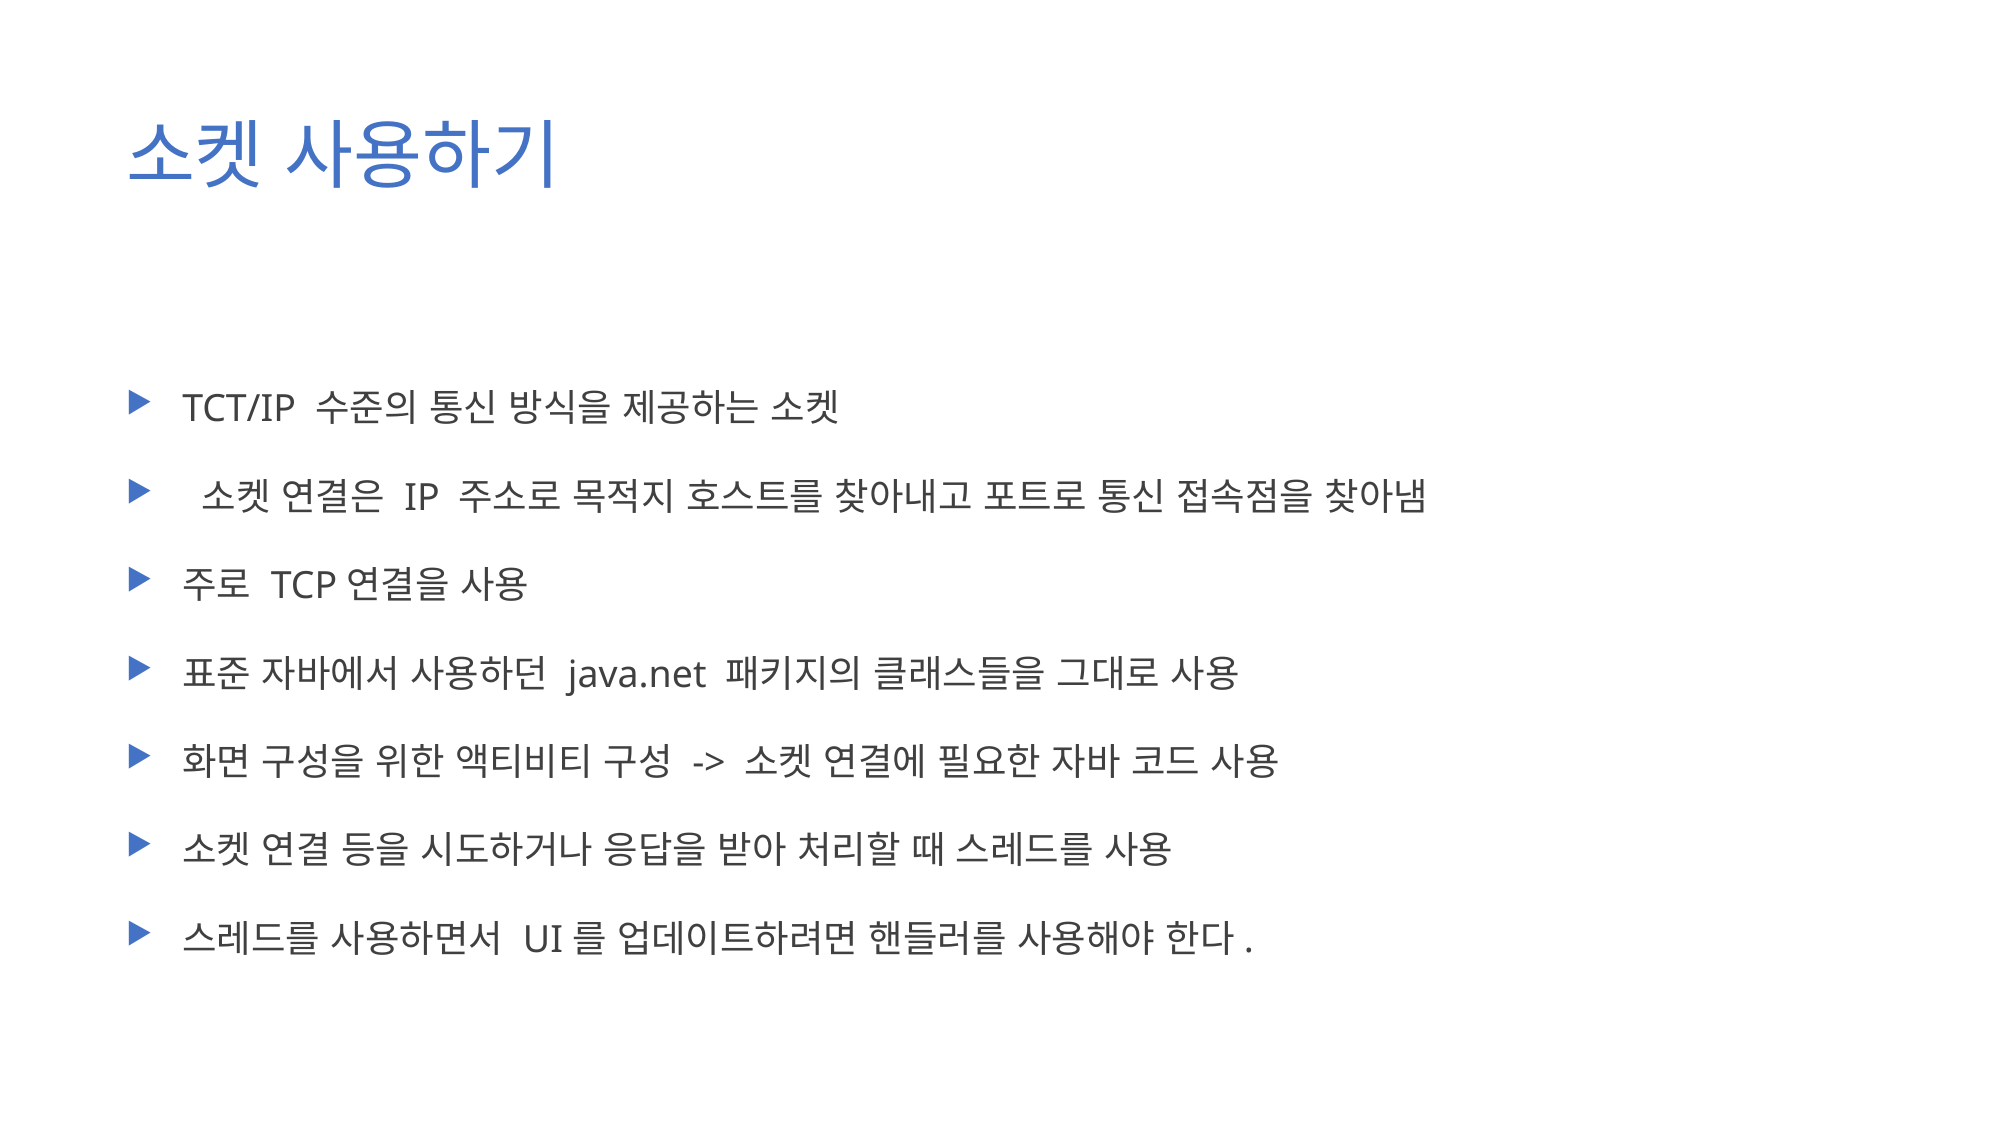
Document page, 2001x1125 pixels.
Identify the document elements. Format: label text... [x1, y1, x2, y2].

list TCT/IP 수준의 통신 방식을 제공하는 소켓 소켓 연결은 IP 주소로 목적지 호스트를 찾아내고 포트로 통신 접속점을 찾아냄 주로 TCP연결을 사용 표준 자바에서 사용하던 java.net 패키지의 클래스들을 그대로 사용 화면 구성을 위한 액티비티 구성 -> 소켓 연결에 필요한 자바 코드 사용 소켓 연결 등을 시도하거나 응답을 받아 처리할 때 스레드를 사용 스레드를 사용하면서 UI를 업데이트하려면 핸들러를 사용해야 한다. [111, 354, 1522, 992]
title 소켓 사용하기 [111, 99, 1522, 317]
